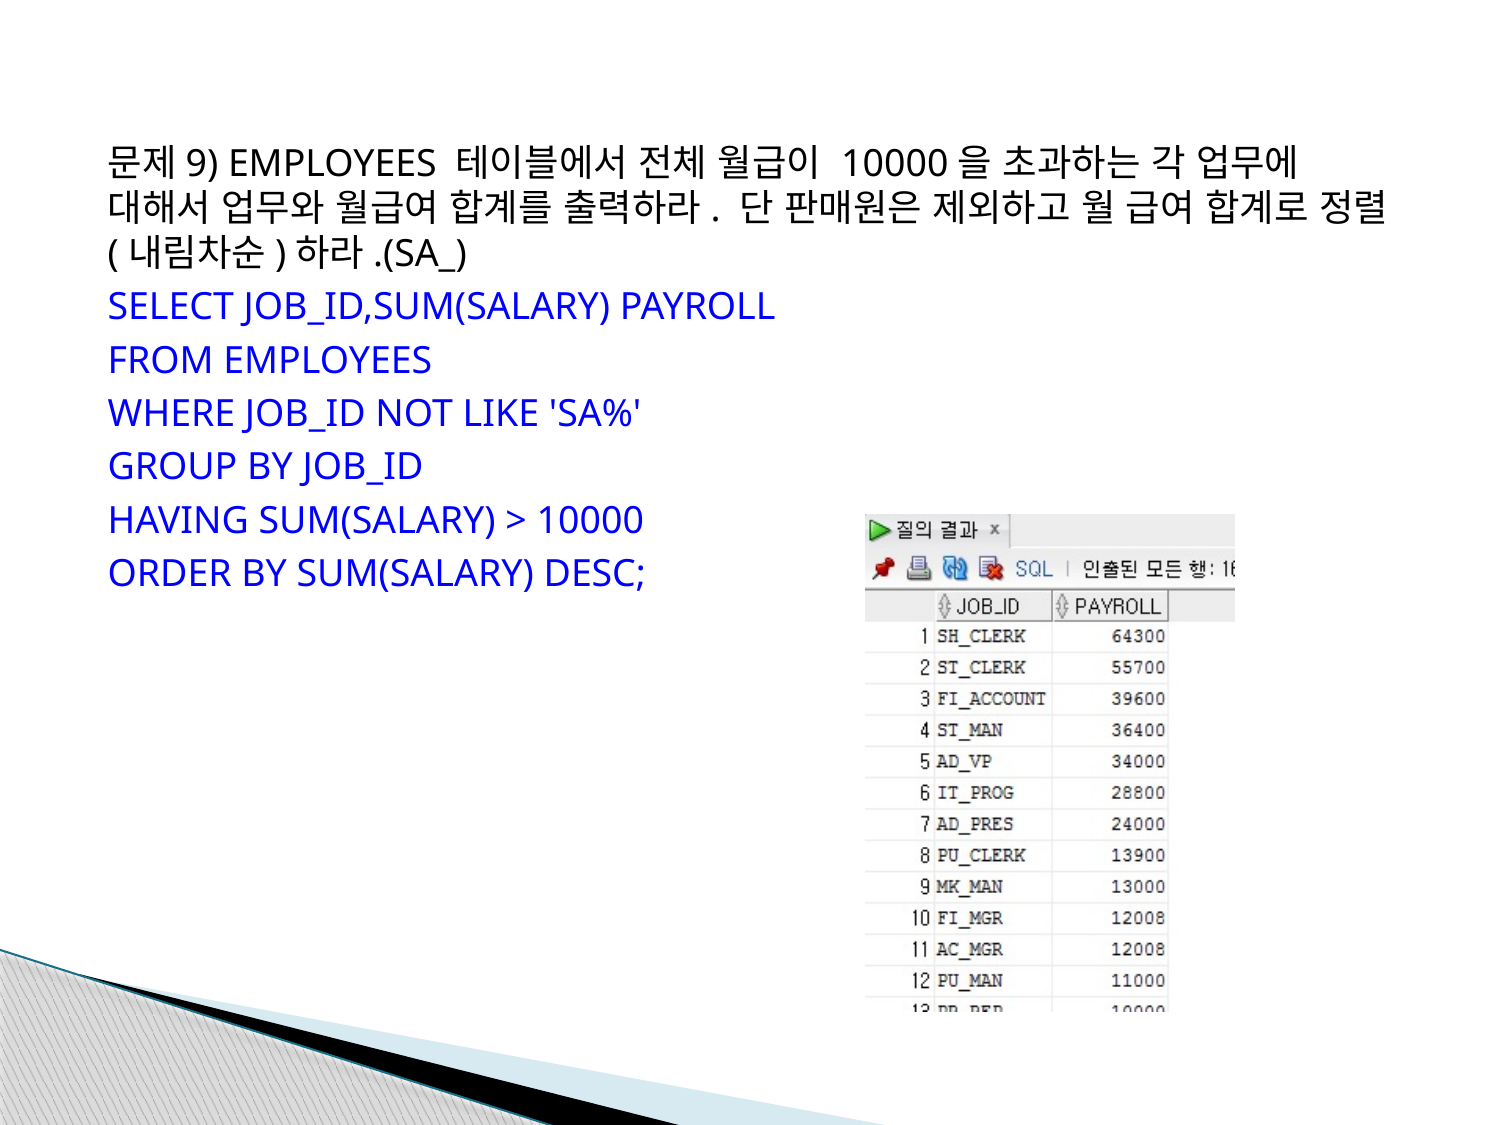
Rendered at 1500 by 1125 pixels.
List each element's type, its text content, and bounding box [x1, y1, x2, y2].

list 문제9) EMPLOYEES 테이블에서 전체 월급이 10000을 초과하는 각 업무에 대해서 업무와 월급여 합계를 출력하라. 단 판매원은 제외하고 월 급여 합계로 정렬(내림차순)하라.(SA_) SELECT JOB_ID,SUM(SALARY) PAYROLL FROM EMPLOYEES WHERE JOB_ID NOT LIKE 'SA%' GROUP BY JOB_ID HAVING SUM(SALARY) > 10000 ORDER BY SUM(SALARY) DESC; [75, 78, 1425, 986]
picture [865, 514, 1235, 1012]
